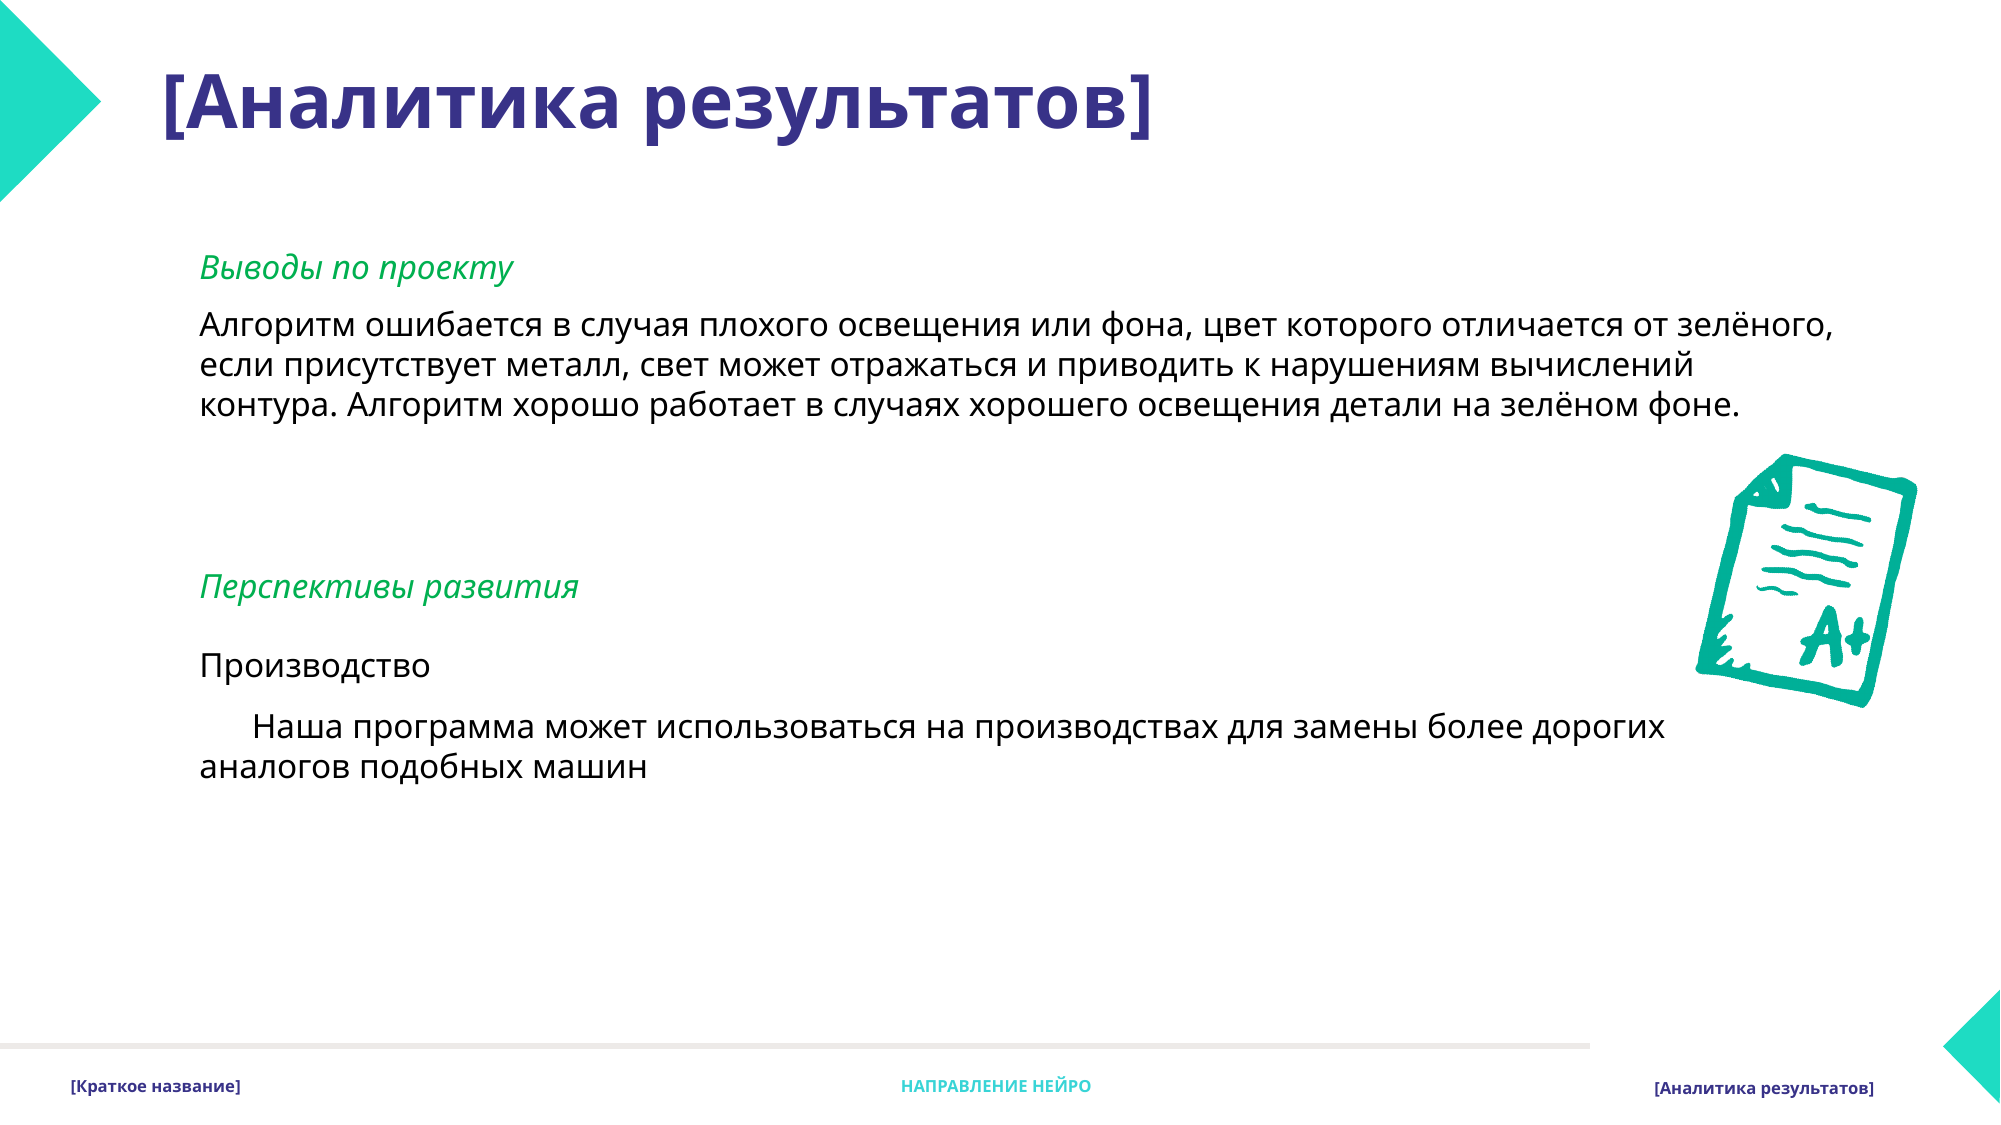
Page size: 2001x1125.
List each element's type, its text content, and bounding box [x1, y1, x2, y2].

text_box НАПРАВЛЕНИЕ НЕЙРО [886, 1068, 1142, 1103]
text_box Выводы по проекту Перспективы развития [184, 430, 1404, 636]
picture [1689, 458, 1925, 694]
text_box [Аналитика результатов] [1639, 1070, 1916, 1105]
text_box Производство Наша программа может использоваться на производствах для замены более дорогих аналогов подобных машин [184, 636, 1767, 792]
text_box [Краткое название] [55, 1068, 354, 1103]
text_box [Аналитика результатов] [146, 46, 1300, 151]
text_box [1941, 988, 2000, 1106]
text_box Выводы по проекту Перспективы развития [184, 238, 1404, 295]
text_box [0, 0, 103, 204]
text_box Алгоритм ошибается в случая плохого освещения или фона, цвет которого отличается от зелёного, если присутствует металл, свет может отражаться и приводить к нарушениям вычислений контура. Алгоритм хорошо работает в случаях хорошего освещения детали на зелёном фоне. [184, 295, 1854, 430]
